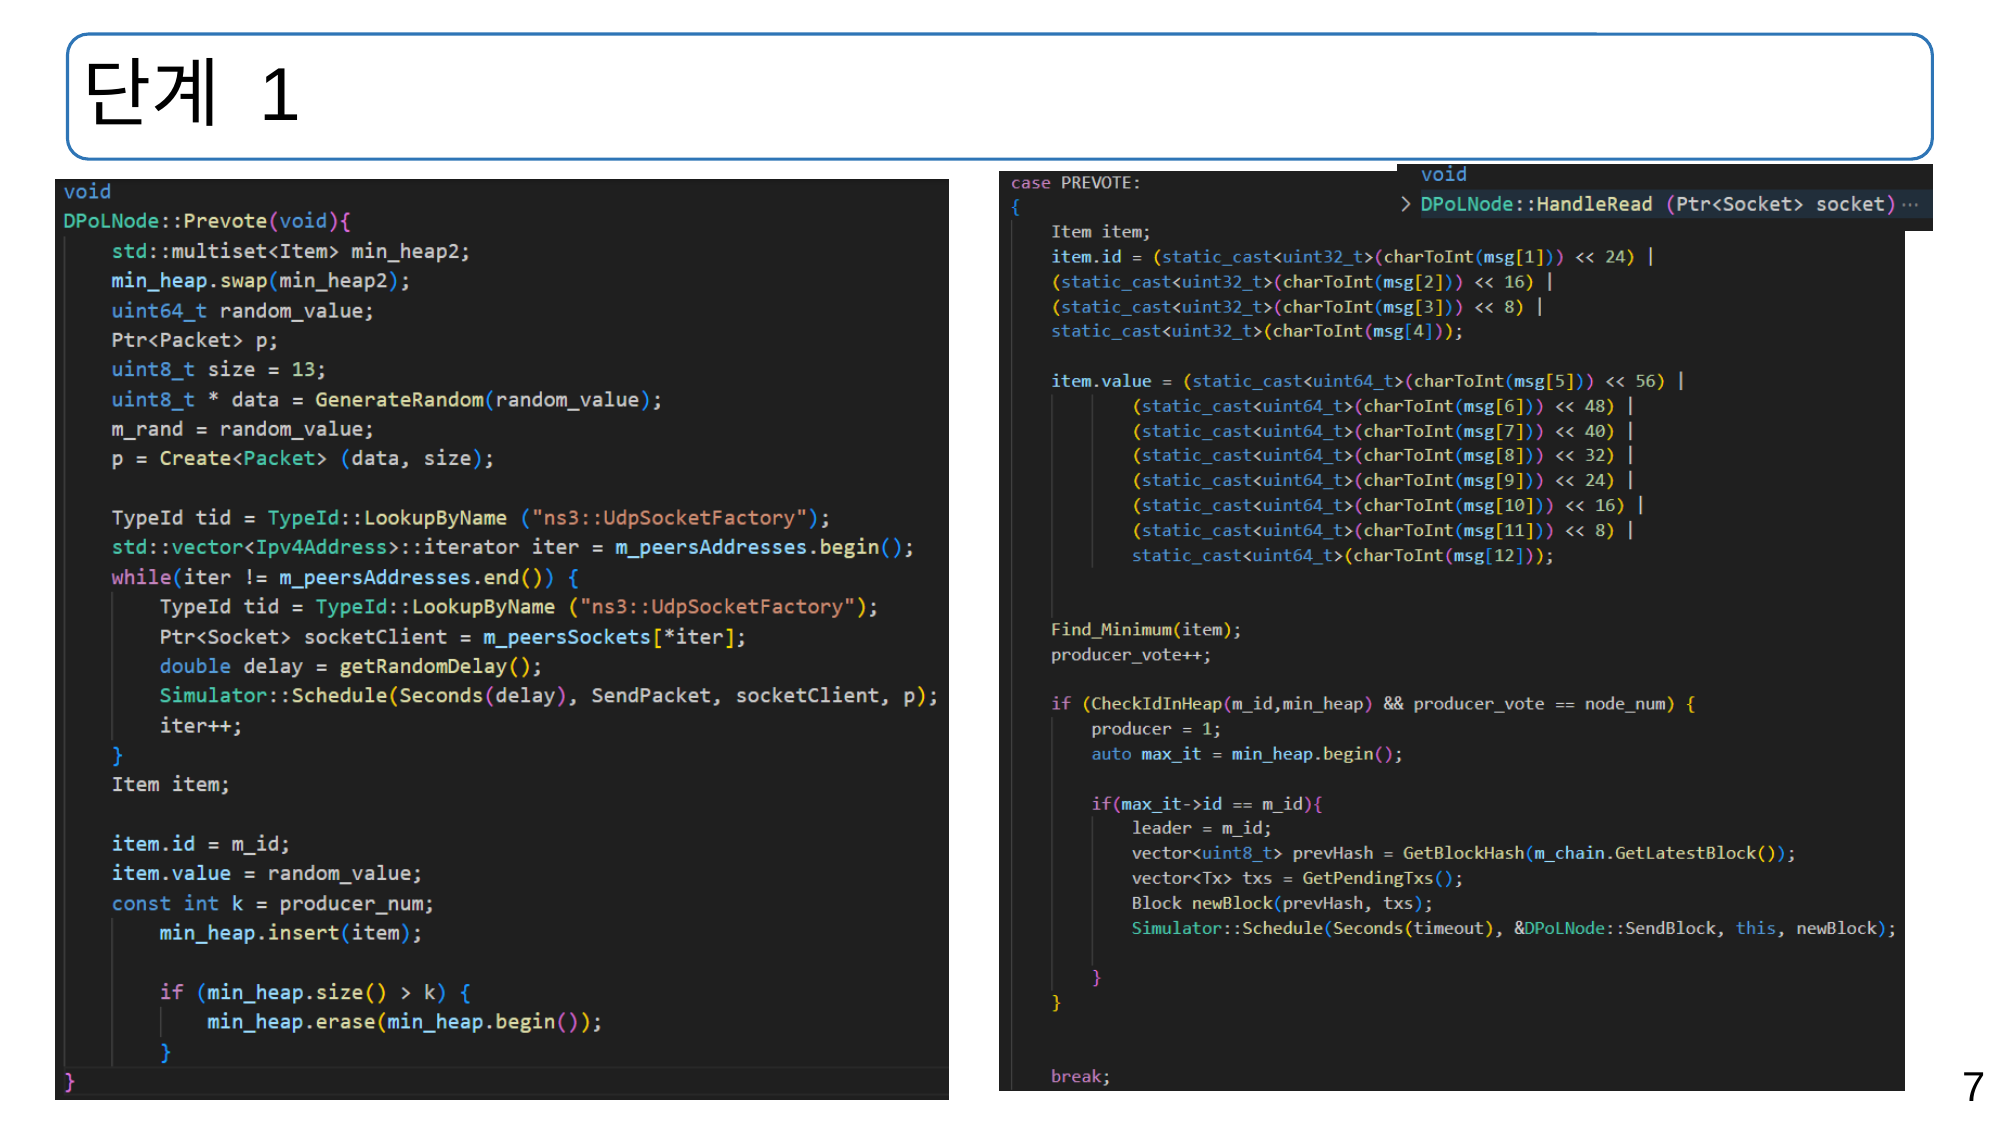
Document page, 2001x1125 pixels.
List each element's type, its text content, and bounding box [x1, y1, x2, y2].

picture [55, 179, 949, 1100]
title 단계 1 [67, 34, 1933, 160]
picture [999, 164, 1933, 1091]
